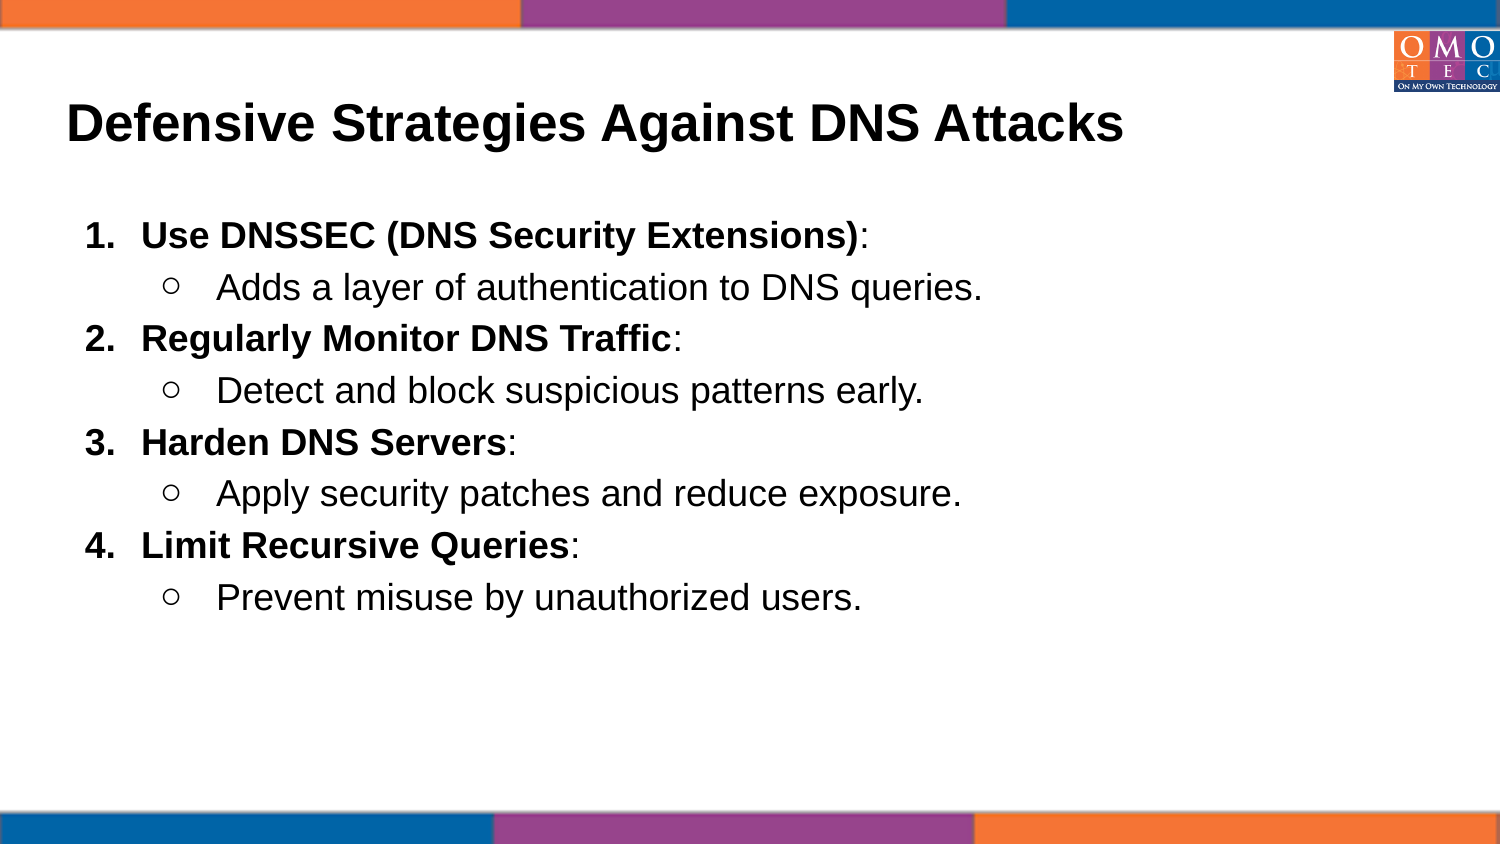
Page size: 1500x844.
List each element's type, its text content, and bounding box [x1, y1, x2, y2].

title Defensive Strategies Against DNS Attacks [51, 72, 1449, 167]
list Use DNSSEC (DNS Security Extensions): Adds a layer of authentication to DNS queries. Regularly Monitor DNS Traffic: Detect and block suspicious patterns early. Harden DNS Servers: Apply security patches and reduce exposure. Limit Recursive Queries: Prevent misuse by unauthorized users. [51, 189, 1252, 750]
picture [0, 0, 1500, 844]
